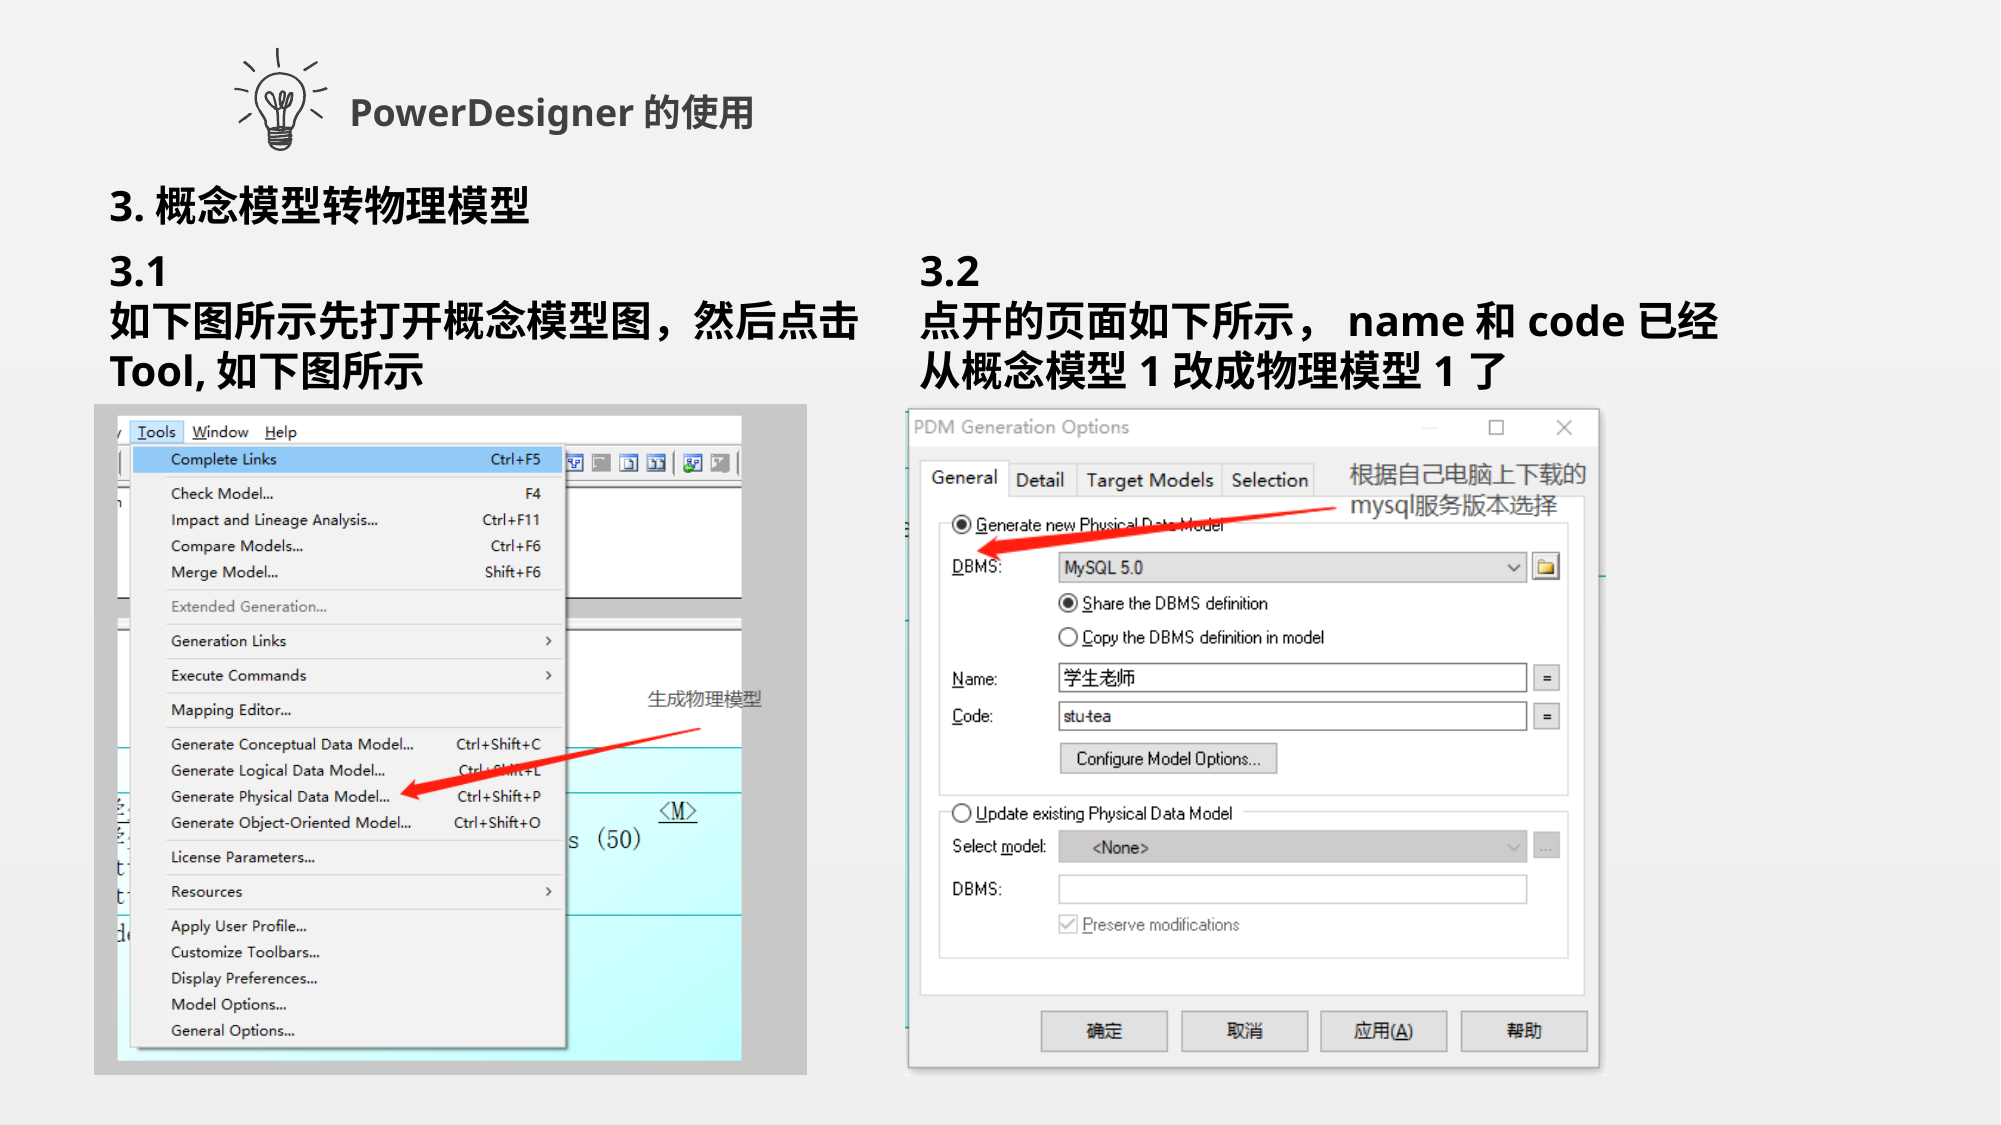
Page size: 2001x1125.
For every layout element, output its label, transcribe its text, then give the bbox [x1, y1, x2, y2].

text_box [233, 47, 329, 151]
text_box 3.2 点开的页面如下所示，name和code已经从概念模型1改成物理模型1了 [905, 237, 1739, 403]
text_box 3.1 如下图所示先打开概念模型图，然后点击Tool,如下图所示 [94, 237, 905, 403]
text_box 3.概念模型转物理模型 [94, 172, 928, 237]
picture [94, 404, 807, 1075]
text_box PowerDesigner的使用 [334, 81, 1399, 141]
picture [904, 404, 1606, 1076]
